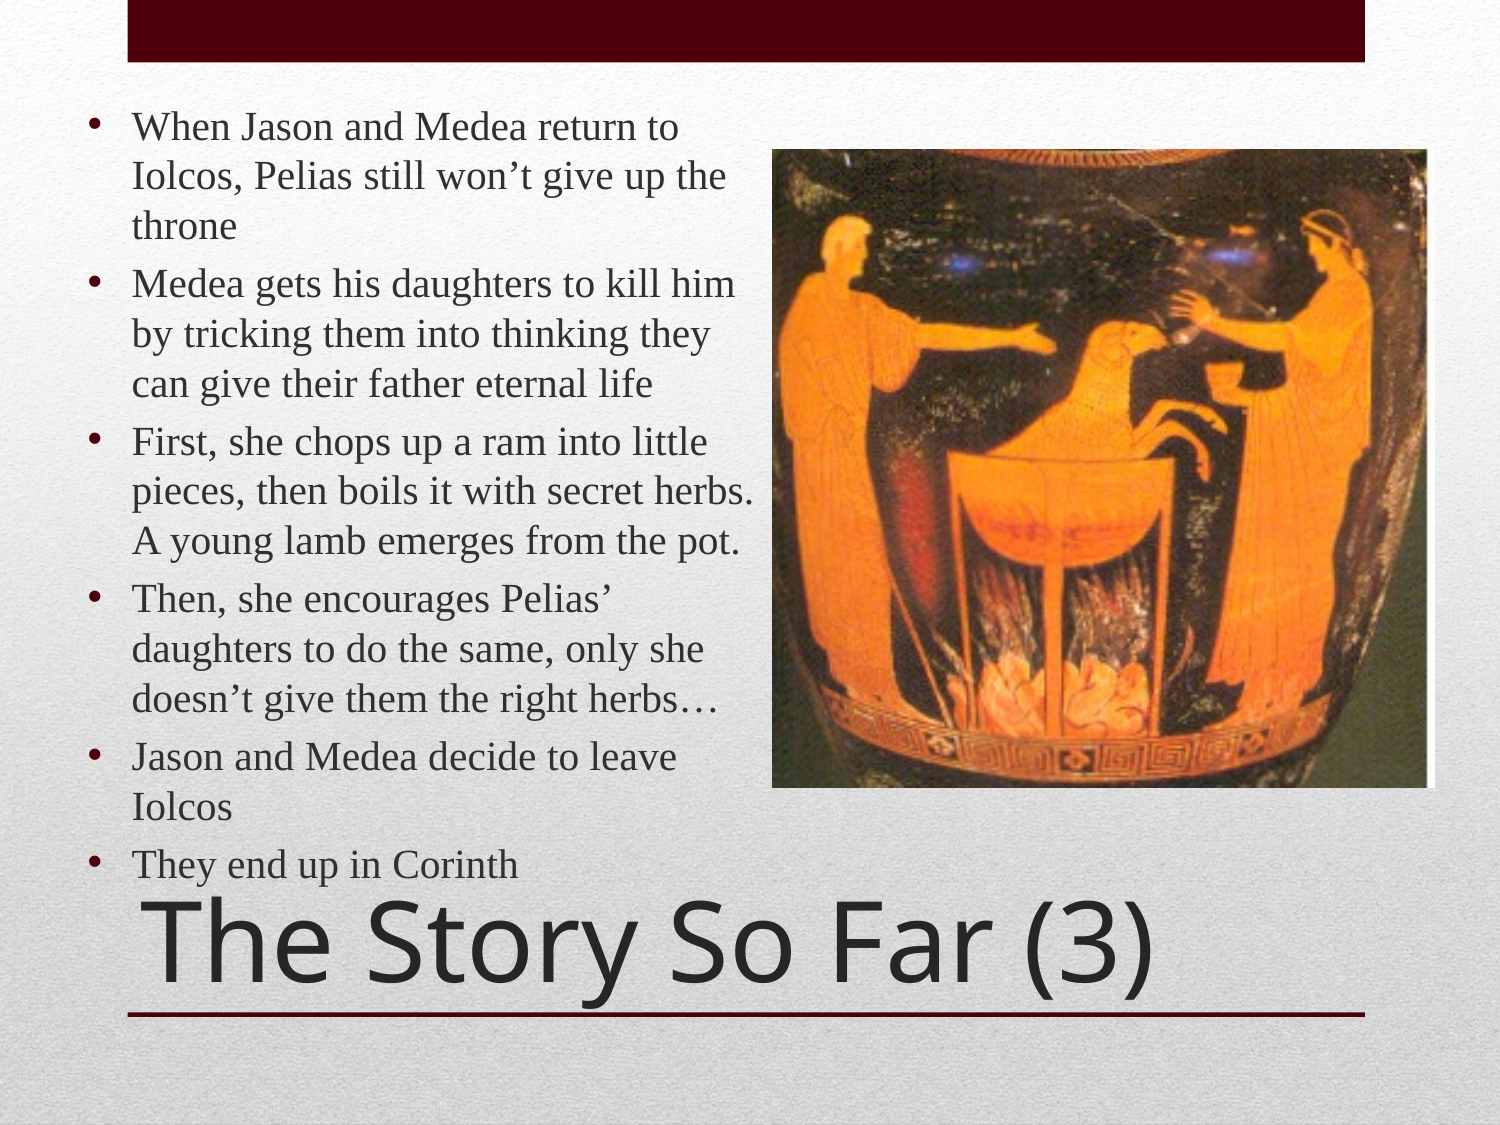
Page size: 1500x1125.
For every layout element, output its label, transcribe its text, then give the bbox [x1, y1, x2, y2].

title The Story So Far (3) [125, 798, 1238, 1013]
list When Jason and Medea return to Iolcos, Pelias still won’t give up the throne Medea gets his daughters to kill him by tricking them into thinking they can give their father eternal life First, she chops up a ram into little pieces, then boils it with secret herbs. A young lamb emerges from the pot. Then, she encourages Pelias’ daughters to do the same, only she doesn’t give them the right herbs… Jason and Medea decide to leave Iolcos They end up in Corinth [72, 87, 773, 898]
picture [771, 149, 1436, 789]
